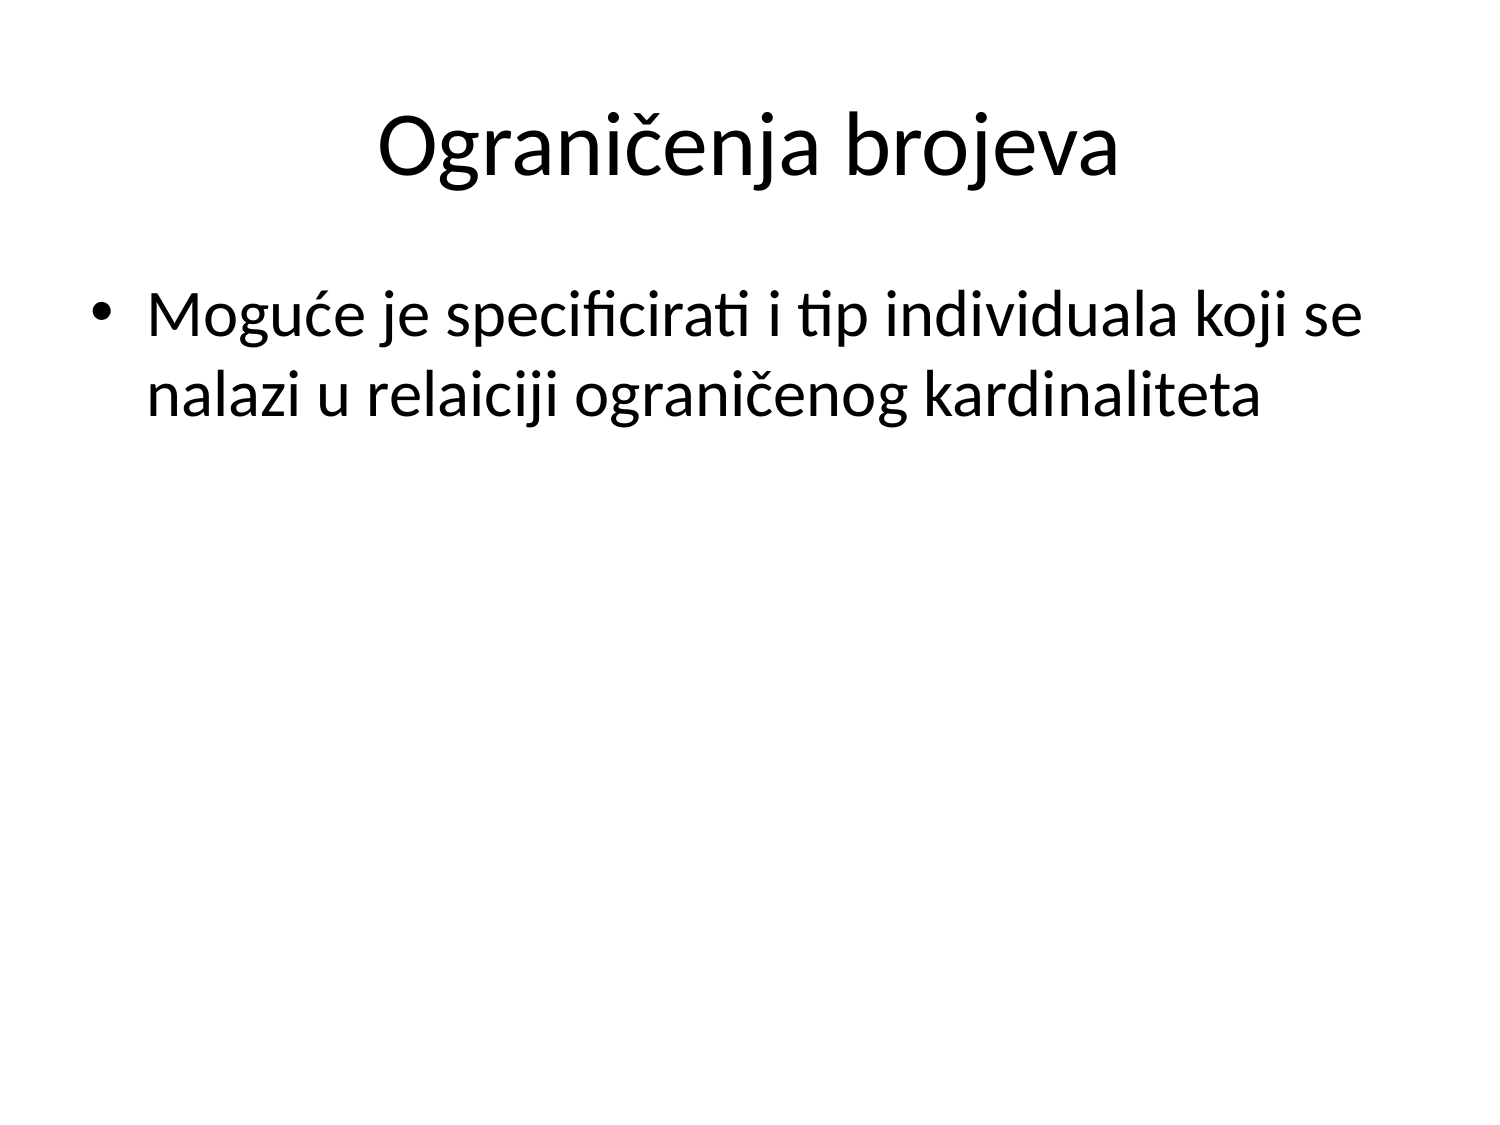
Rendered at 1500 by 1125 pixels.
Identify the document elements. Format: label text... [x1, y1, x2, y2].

title Ograničenja brojeva [75, 45, 1425, 233]
